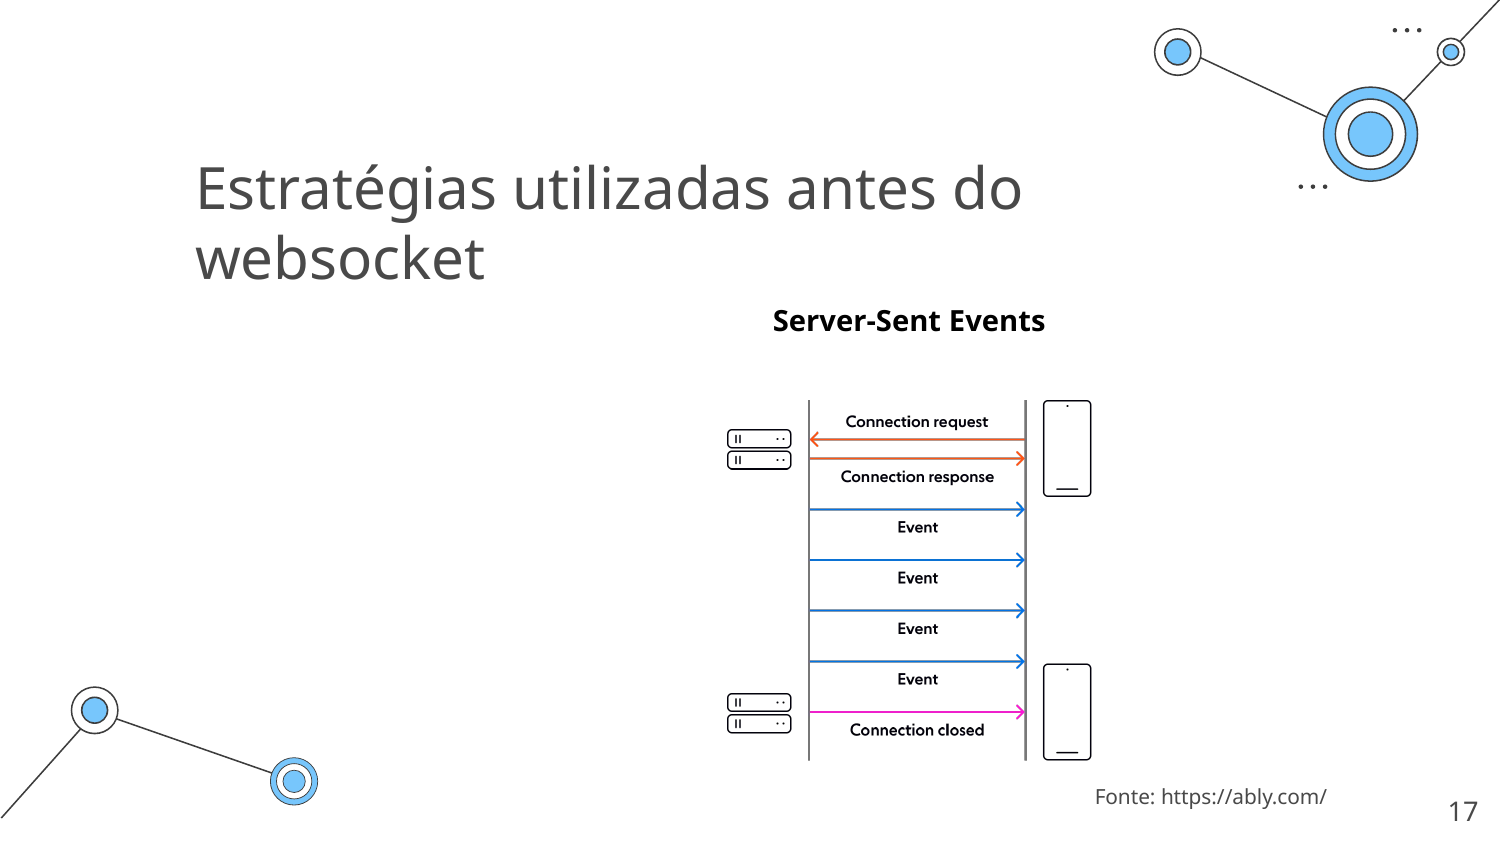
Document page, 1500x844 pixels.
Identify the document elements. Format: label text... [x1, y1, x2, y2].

slide_number ‹#› [1403, 779, 1494, 844]
text_box Server-Sent Events [537, 286, 1281, 352]
picture [443, 359, 1375, 801]
title Estratégias utilizadas antes do websocket [180, 136, 1274, 202]
text_box Fonte: https://ably.com/ [1079, 771, 1382, 822]
